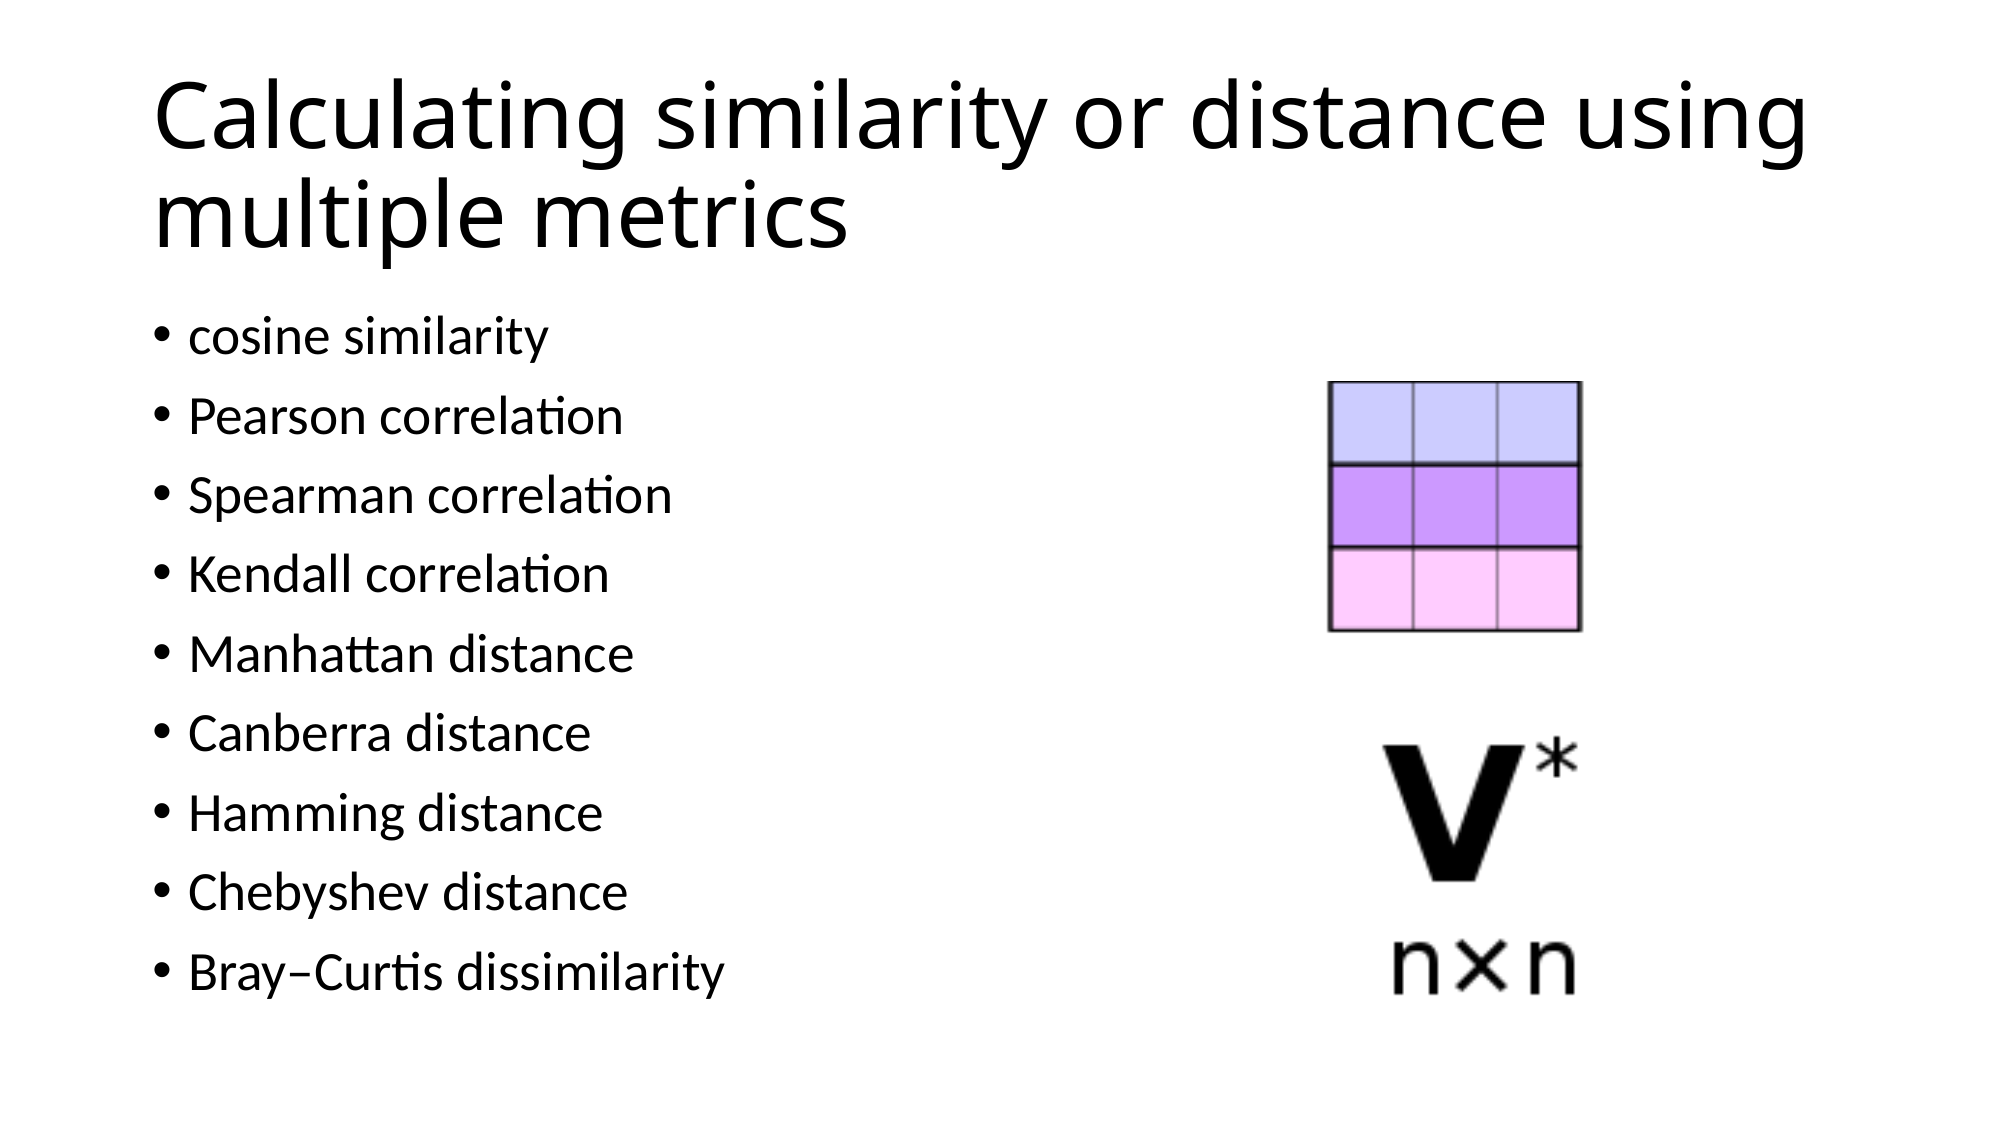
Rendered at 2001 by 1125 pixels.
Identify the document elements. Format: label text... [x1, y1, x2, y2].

list cosine similarity Pearson correlation Spearman correlation Kendall correlation Manhattan distance Canberra distance Hamming distance Chebyshev distance Bray–Curtis dissimilarity [137, 299, 1863, 1014]
title Calculating similarity or distance using multiple metrics [137, 59, 1863, 278]
picture [1282, 381, 1607, 1036]
